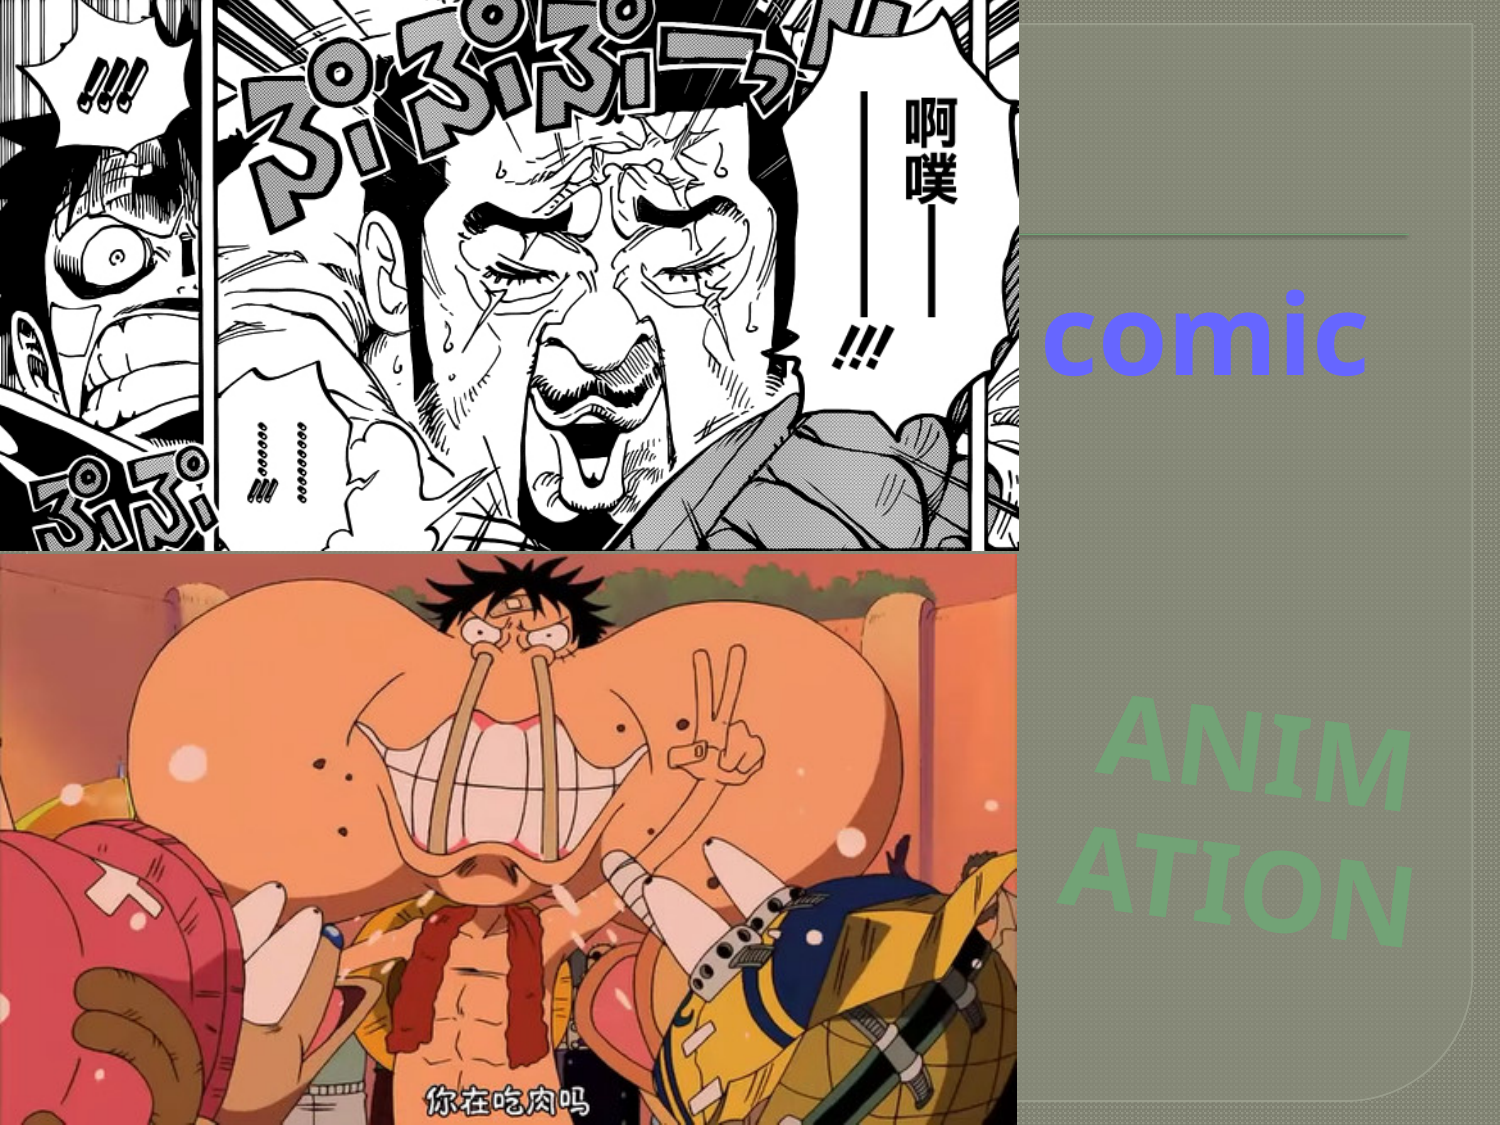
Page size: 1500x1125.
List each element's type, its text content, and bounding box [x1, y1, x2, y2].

text_box Anim ation [1037, 648, 1462, 982]
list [0, 0, 1019, 551]
text_box comic [1025, 255, 1386, 406]
picture [0, 553, 1017, 1125]
